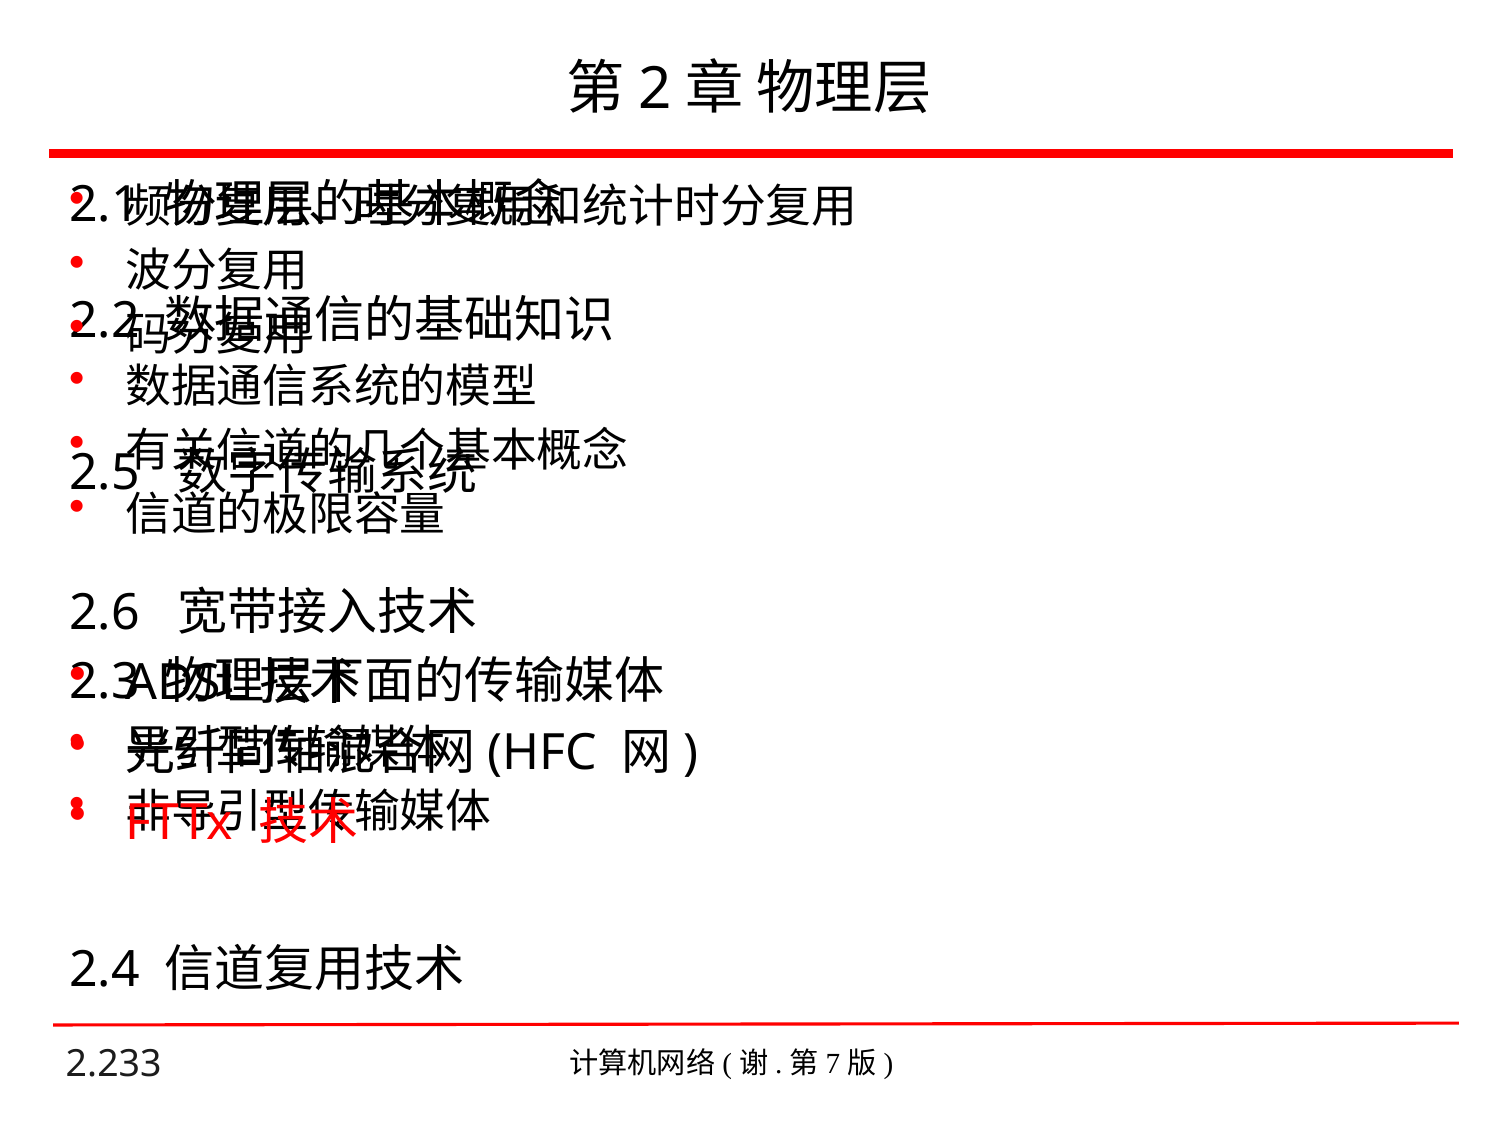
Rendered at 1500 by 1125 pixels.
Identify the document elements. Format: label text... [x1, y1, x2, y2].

list 频分复用、时分复用和统计时分复用 波分复用 码分复用 2.5 数字传输系统 2.6 宽带接入技术 ADSL技术 光纤同轴混合网(HFC 网) FTTx 技术 [53, 168, 1447, 1014]
title 第2章 物理层 [58, 33, 1440, 137]
